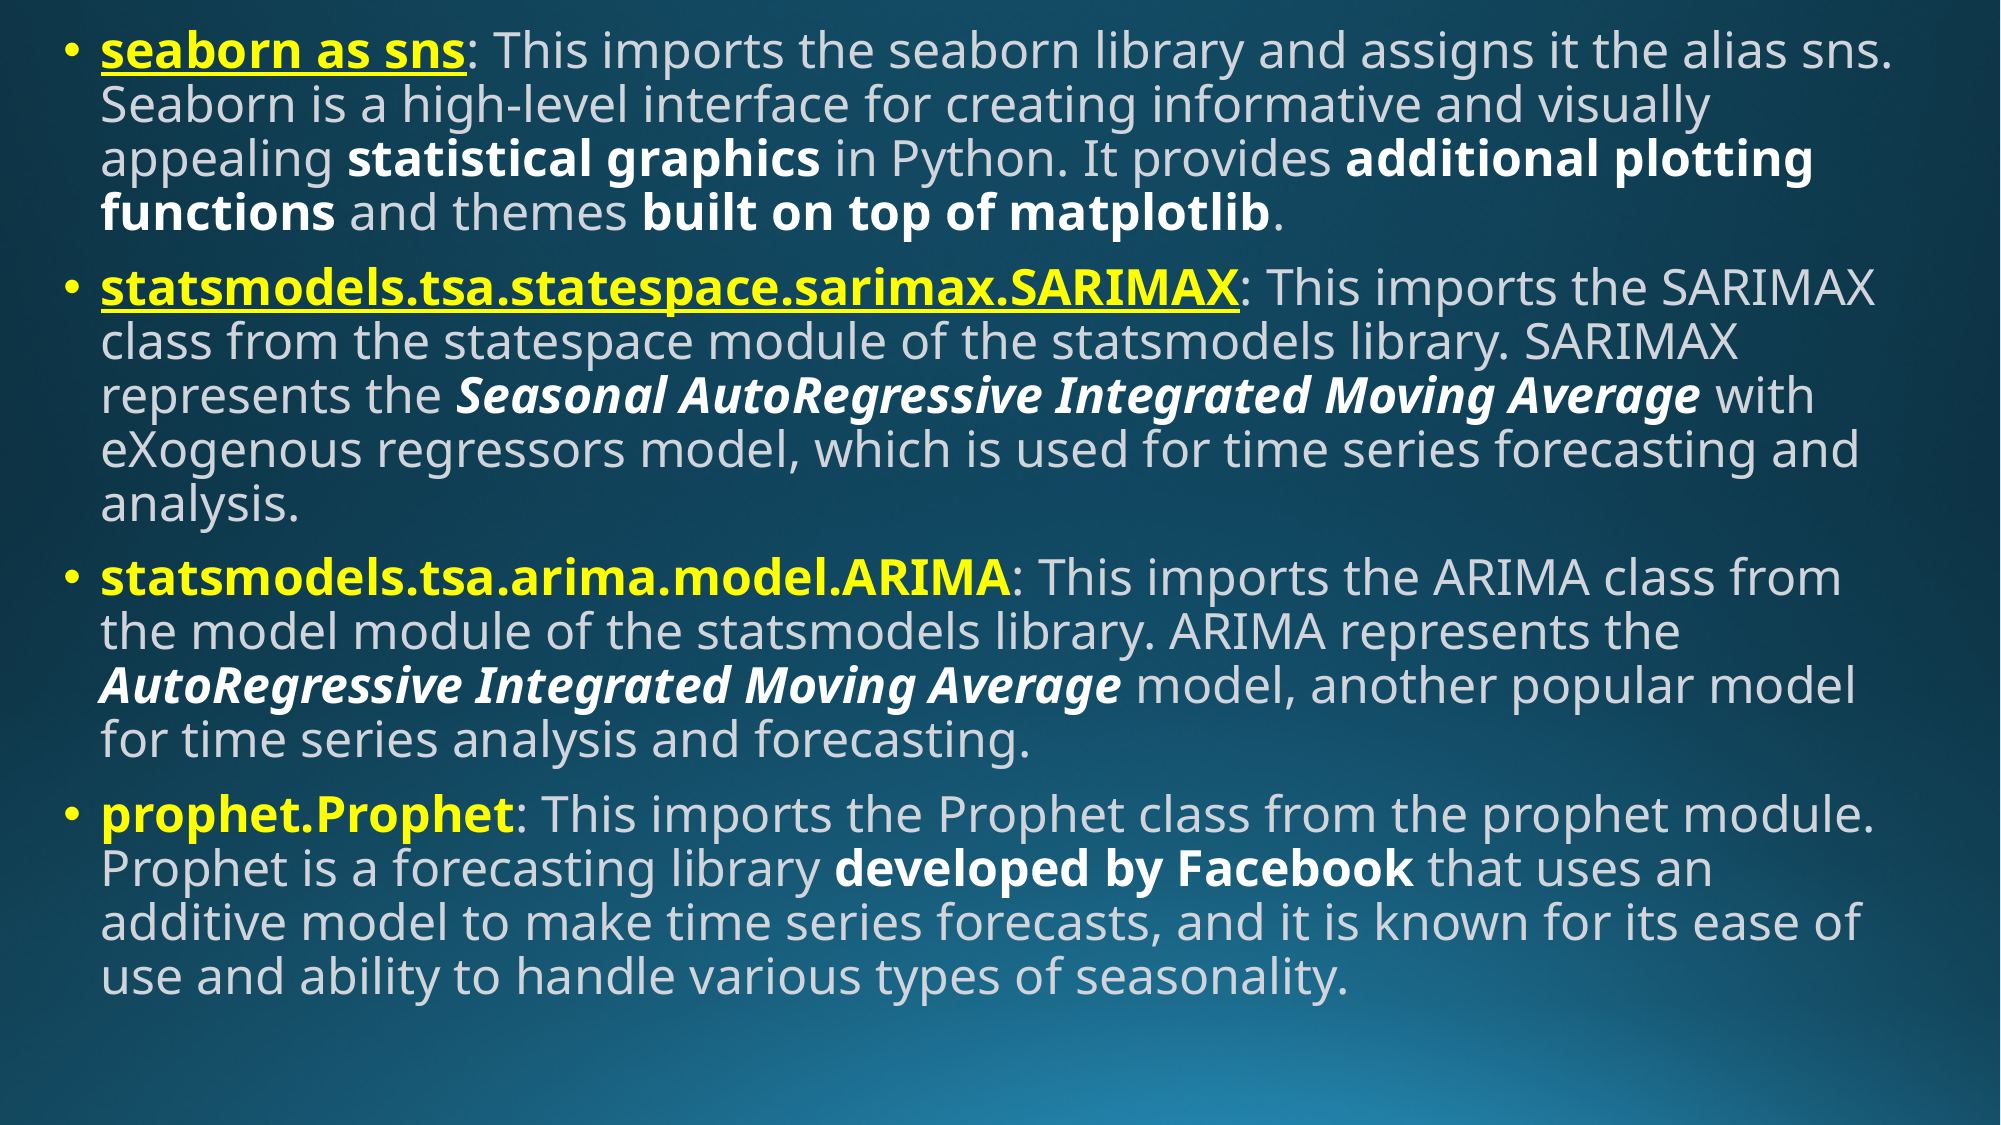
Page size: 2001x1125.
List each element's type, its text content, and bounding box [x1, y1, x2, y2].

list seaborn as sns: This imports the seaborn library and assigns it the alias sns. Seaborn is a high-level interface for creating informative and visually appealing statistical graphics in Python. It provides additional plotting functions and themes built on top of matplotlib. statsmodels.tsa.statespace.sarimax.SARIMAX: This imports the SARIMAX class from the statespace module of the statsmodels library. SARIMAX represents the Seasonal AutoRegressive Integrated Moving Average with eXogenous regressors model, which is used for time series forecasting and analysis. statsmodels.tsa.arima.model.ARIMA: This imports the ARIMA class from the model module of the statsmodels library. ARIMA represents the AutoRegressive Integrated Moving Average model, another popular model for time series analysis and forecasting. prophet.Prophet: This imports the Prophet class from the prophet module. Prophet is a forecasting library developed by Facebook that uses an additive model to make time series forecasts, and it is known for its ease of use and ability to handle various types of seasonality. [48, 17, 1923, 1049]
picture [0, 0, 2001, 1125]
